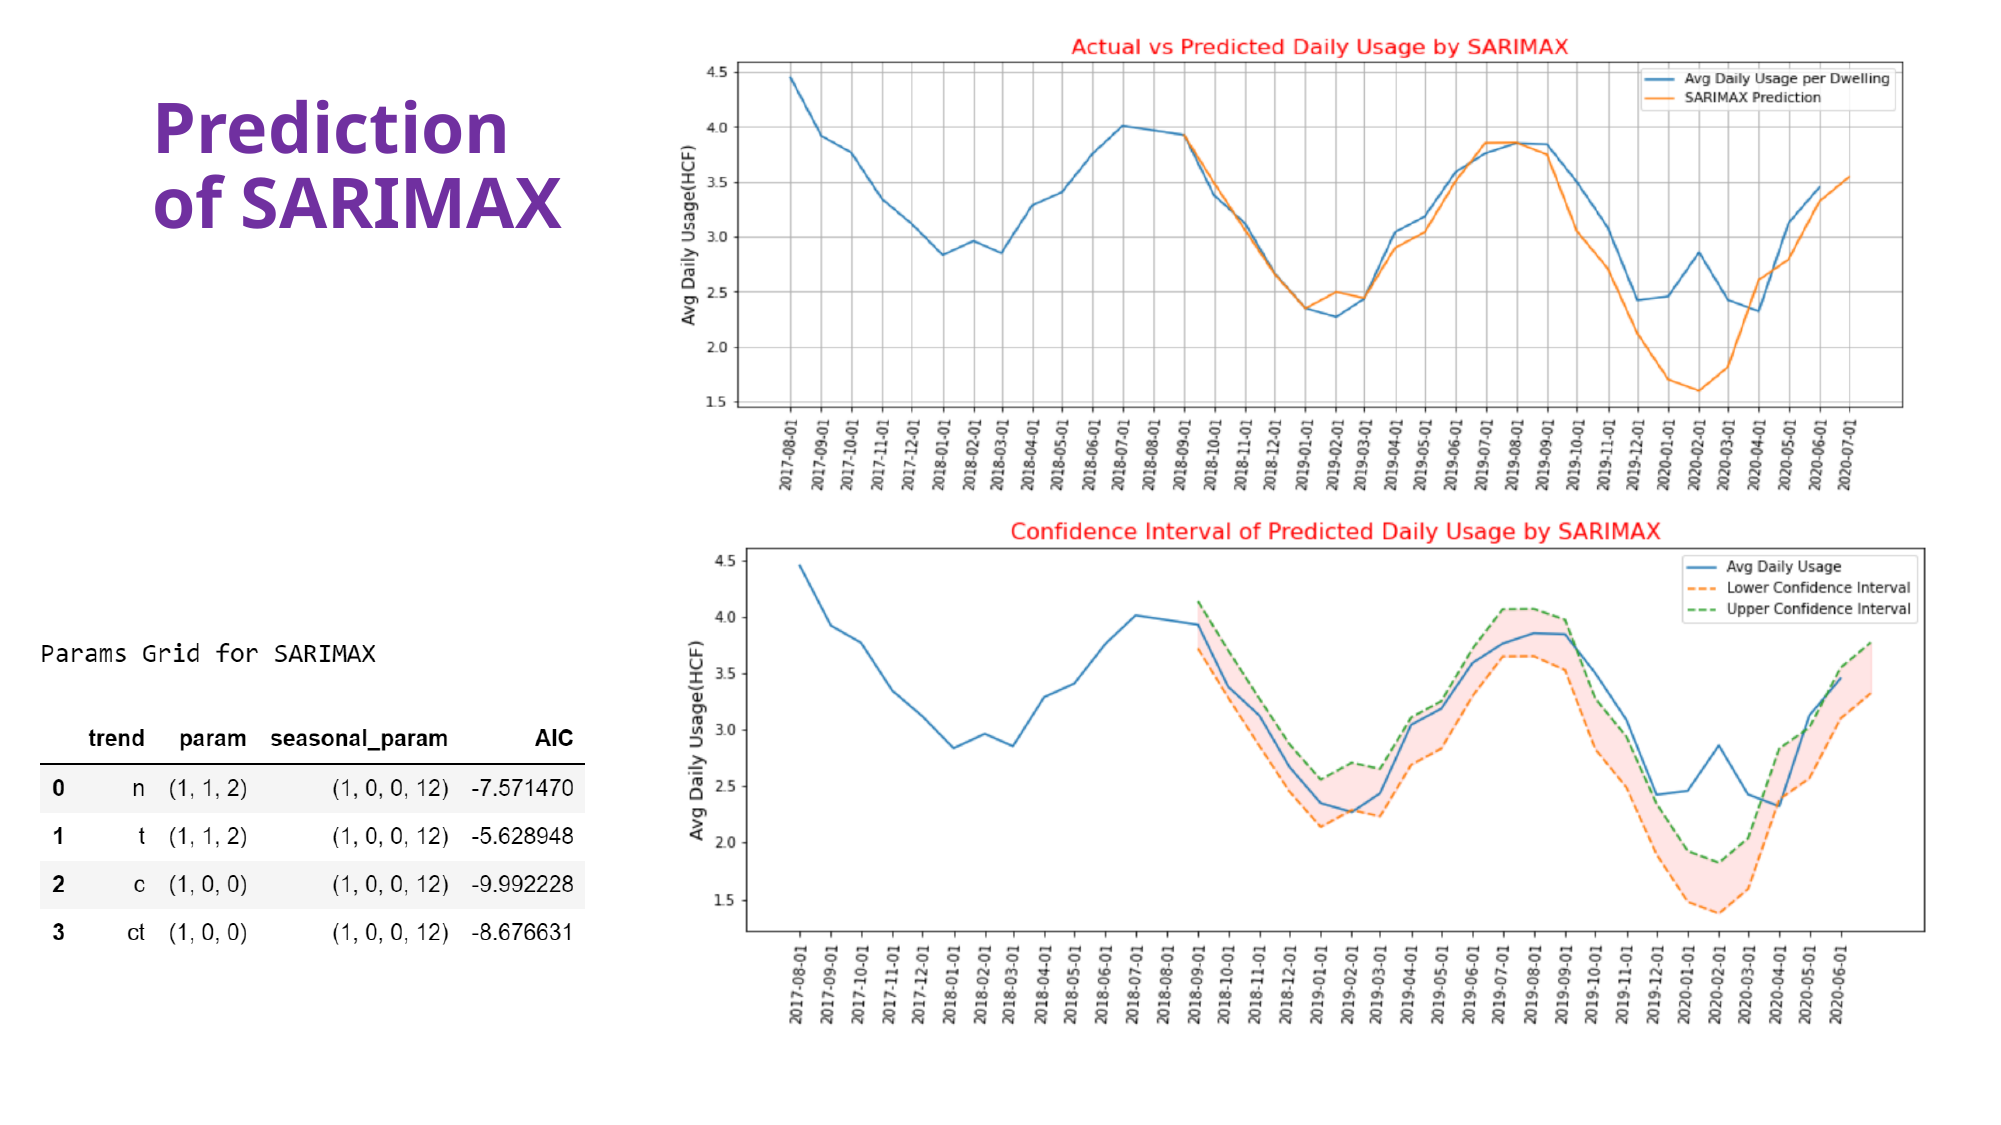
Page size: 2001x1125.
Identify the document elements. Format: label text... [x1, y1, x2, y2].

picture [26, 626, 605, 966]
title Prediction of SARIMAX [137, 59, 581, 278]
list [675, 510, 1942, 1039]
picture [666, 24, 1942, 510]
